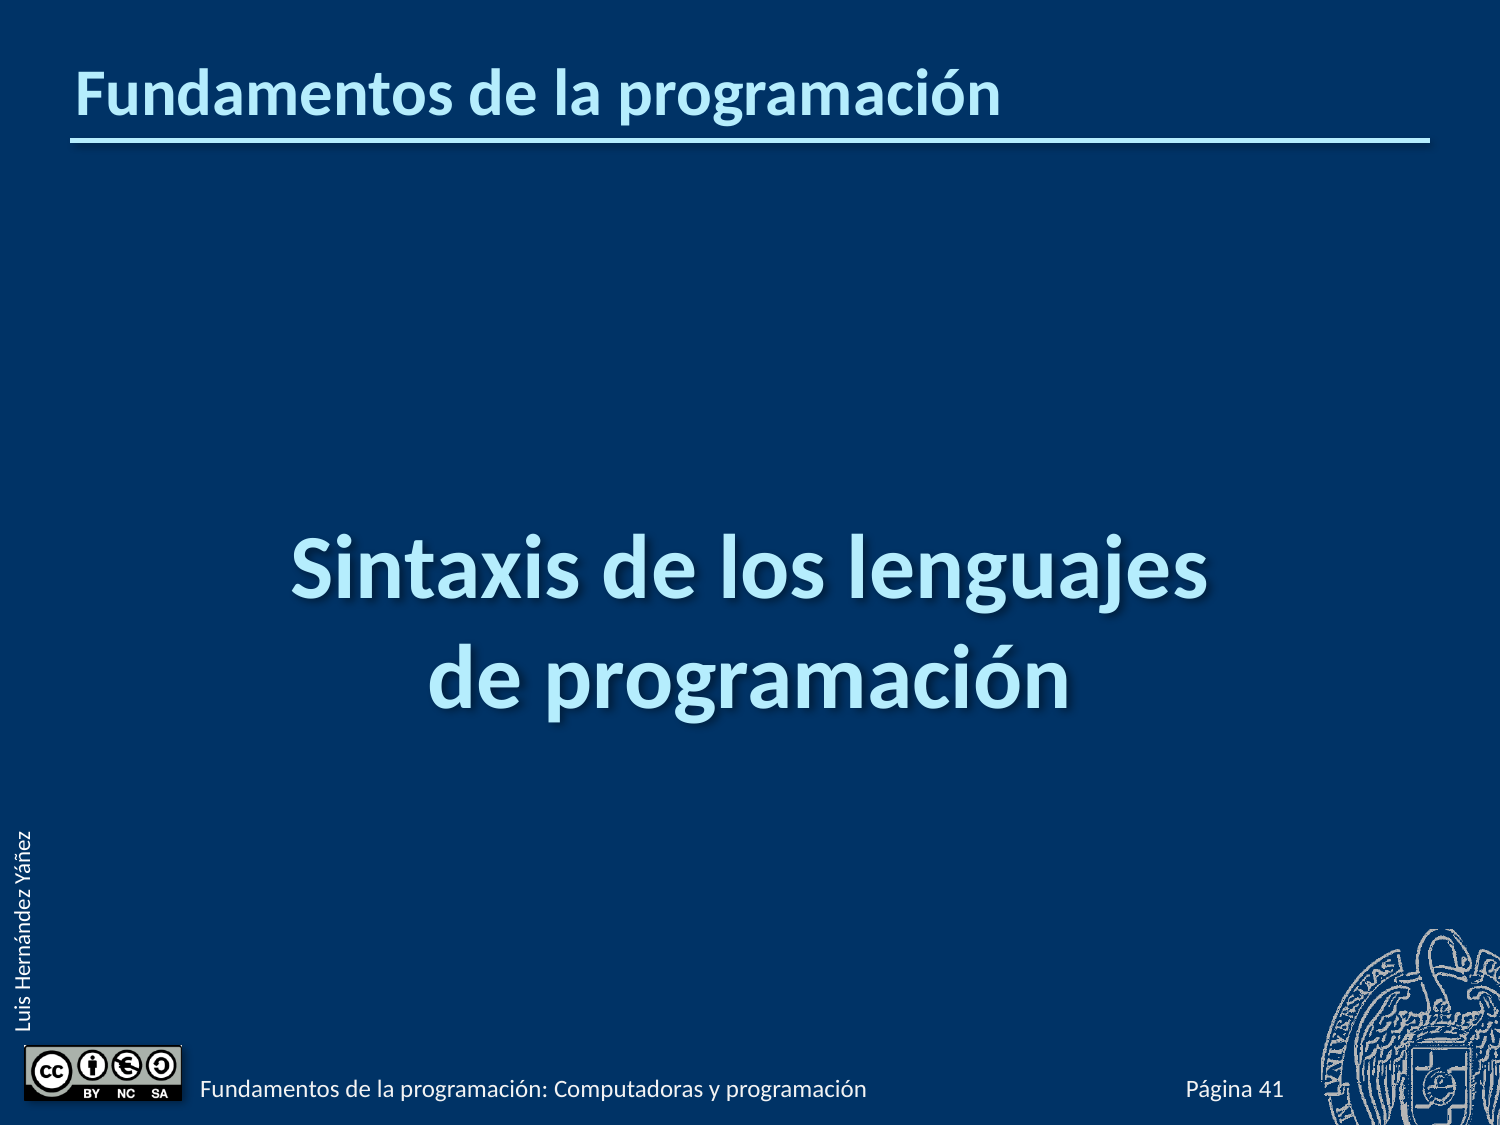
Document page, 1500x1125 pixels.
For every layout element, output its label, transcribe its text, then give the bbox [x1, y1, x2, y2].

text_box Sintaxis de los lenguajes de programación [275, 499, 1225, 734]
picture [24, 1045, 182, 1101]
picture [1321, 929, 1500, 1125]
title Fundamentos de la programación [75, 46, 1425, 129]
slide_number Página 41 [1136, 1042, 1285, 1103]
footer Fundamentos de la programación: Computadoras y programación [200, 1042, 1114, 1103]
